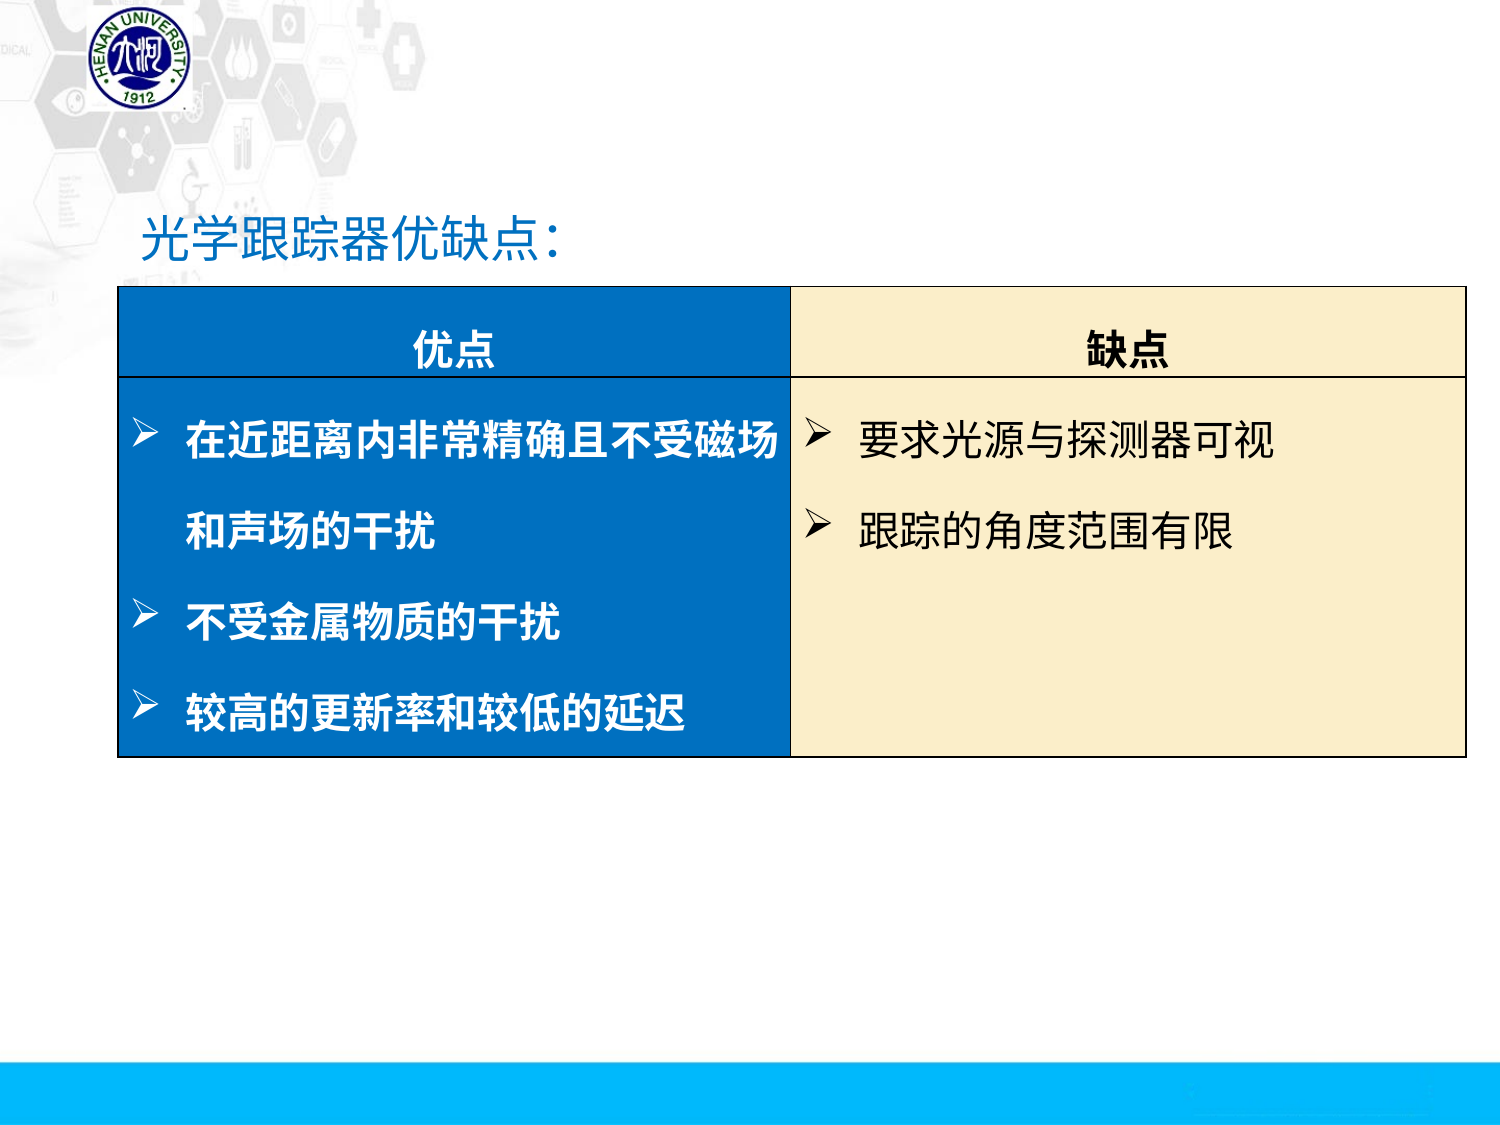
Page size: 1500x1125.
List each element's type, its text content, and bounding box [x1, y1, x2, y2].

picture [0, 0, 1500, 1063]
table_header 缺点 [791, 287, 1465, 376]
table_cell 在近距离内非常精确且不受磁场和声场的干扰 不受金属物质的干扰 较高的更新率和较低的延迟 [119, 378, 790, 756]
table_header 优点 [119, 287, 790, 376]
table_cell 要求光源与探测器可视 跟踪的角度范围有限 [791, 378, 1465, 756]
text_box 光学跟踪器优缺点： [125, 200, 606, 276]
